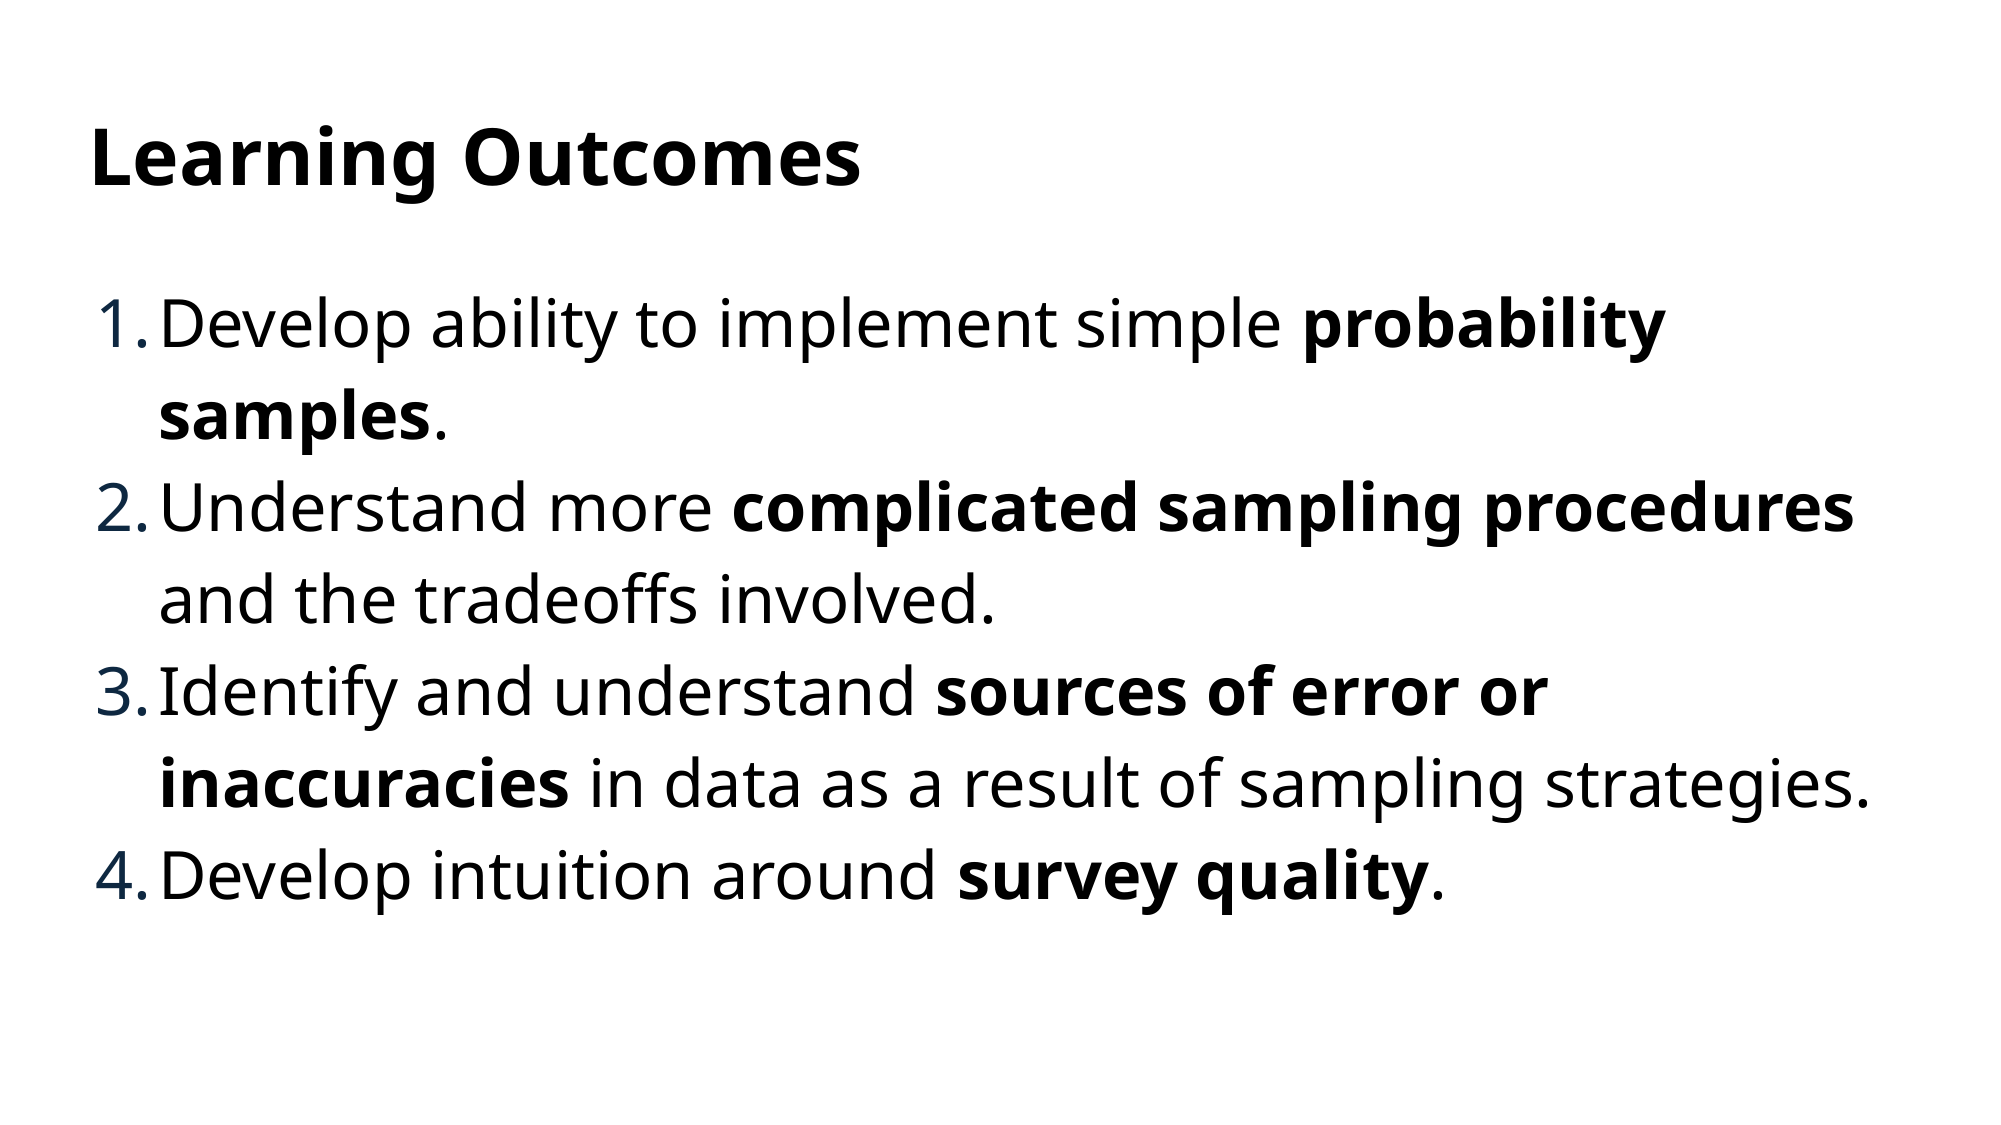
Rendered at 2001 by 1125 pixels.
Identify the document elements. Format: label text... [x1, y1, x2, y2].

text_box Develop ability to implement simple probability samples. Understand more complicated sampling procedures and the tradeoffs involved. Identify and understand sources of error or inaccuracies in data as a result of sampling strategies. Develop intuition around survey quality. [68, 254, 1932, 928]
title Learning Outcomes [68, 97, 1932, 223]
